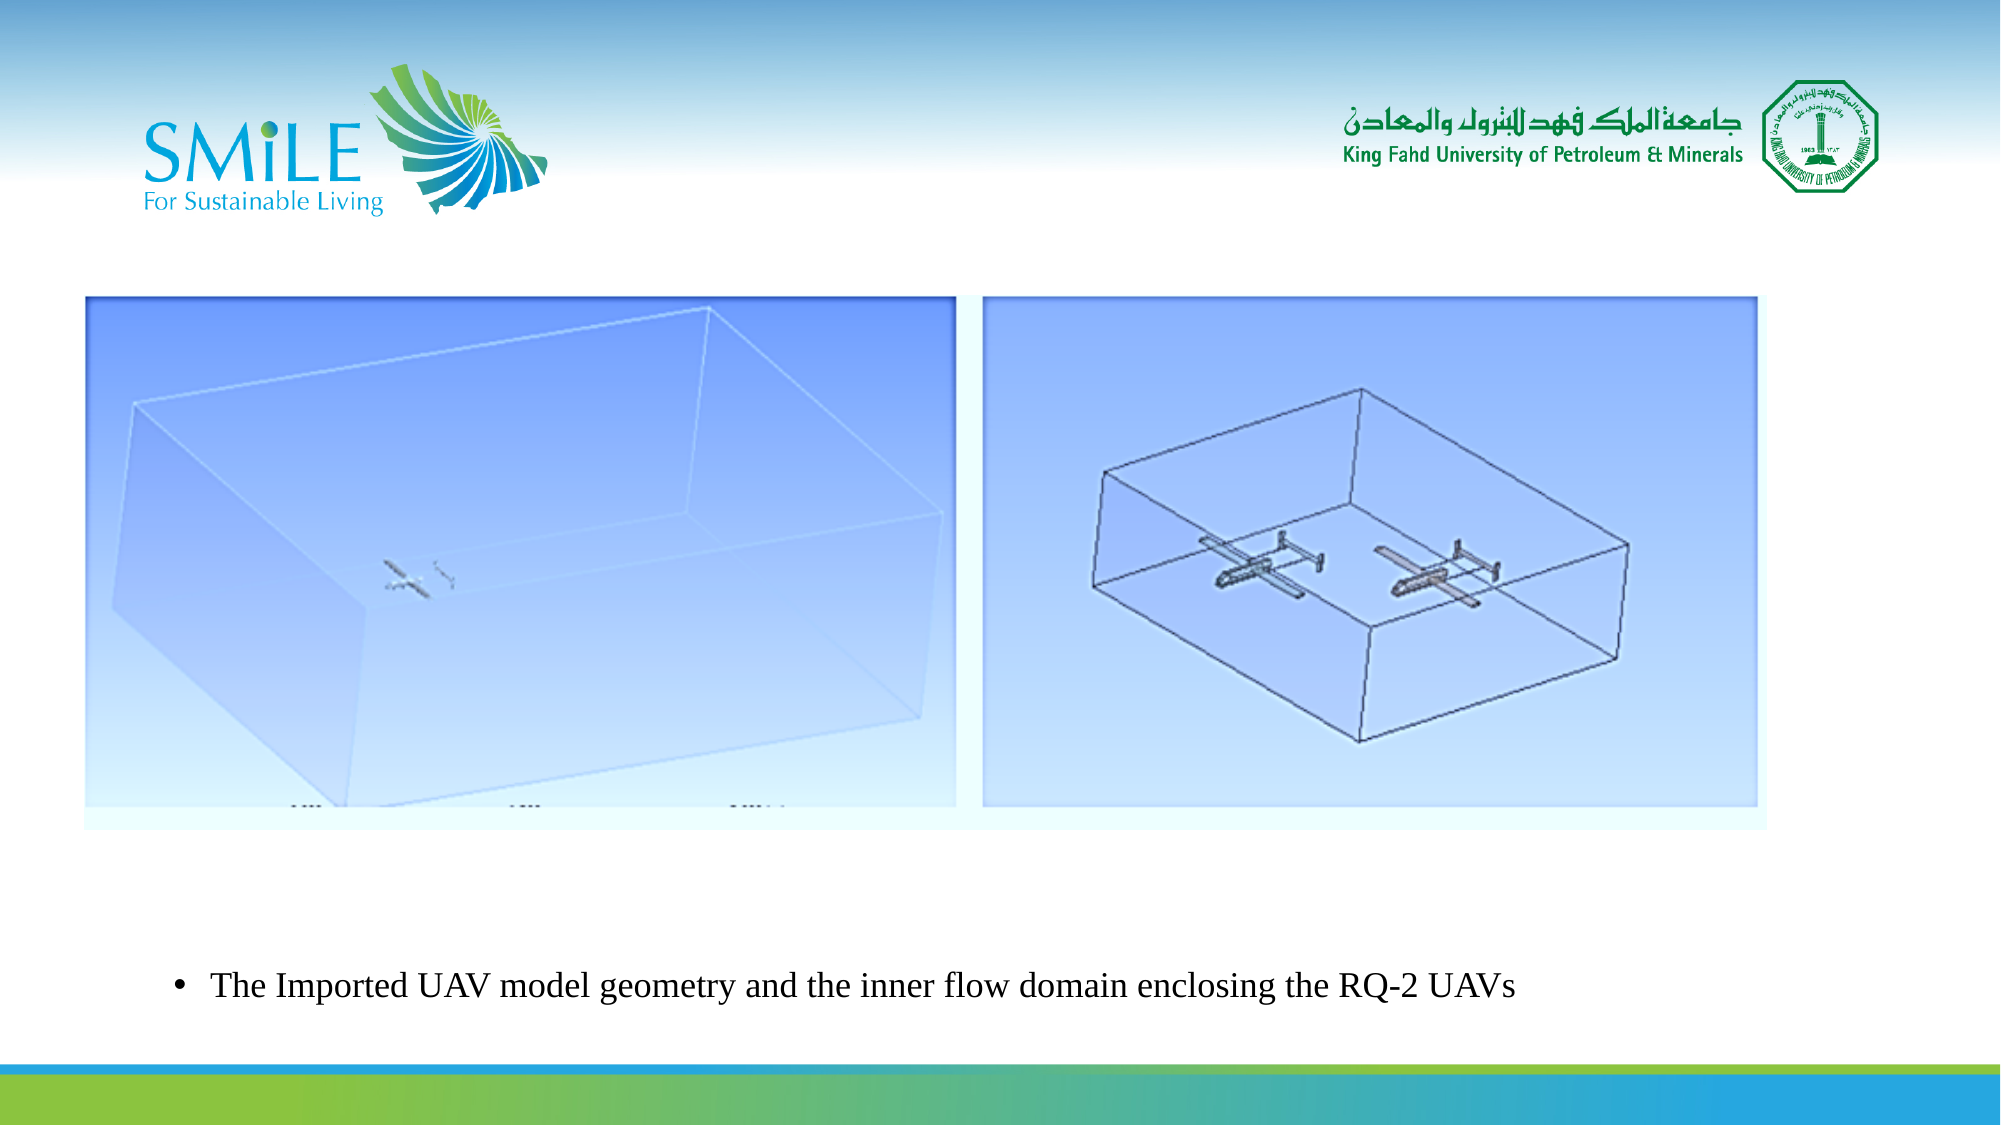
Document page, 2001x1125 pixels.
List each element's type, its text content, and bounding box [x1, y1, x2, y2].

picture [0, 0, 2001, 1125]
list The Imported UAV model geometry and the inner flow domain enclosing the RQ-2 UAVs [158, 302, 1884, 1017]
